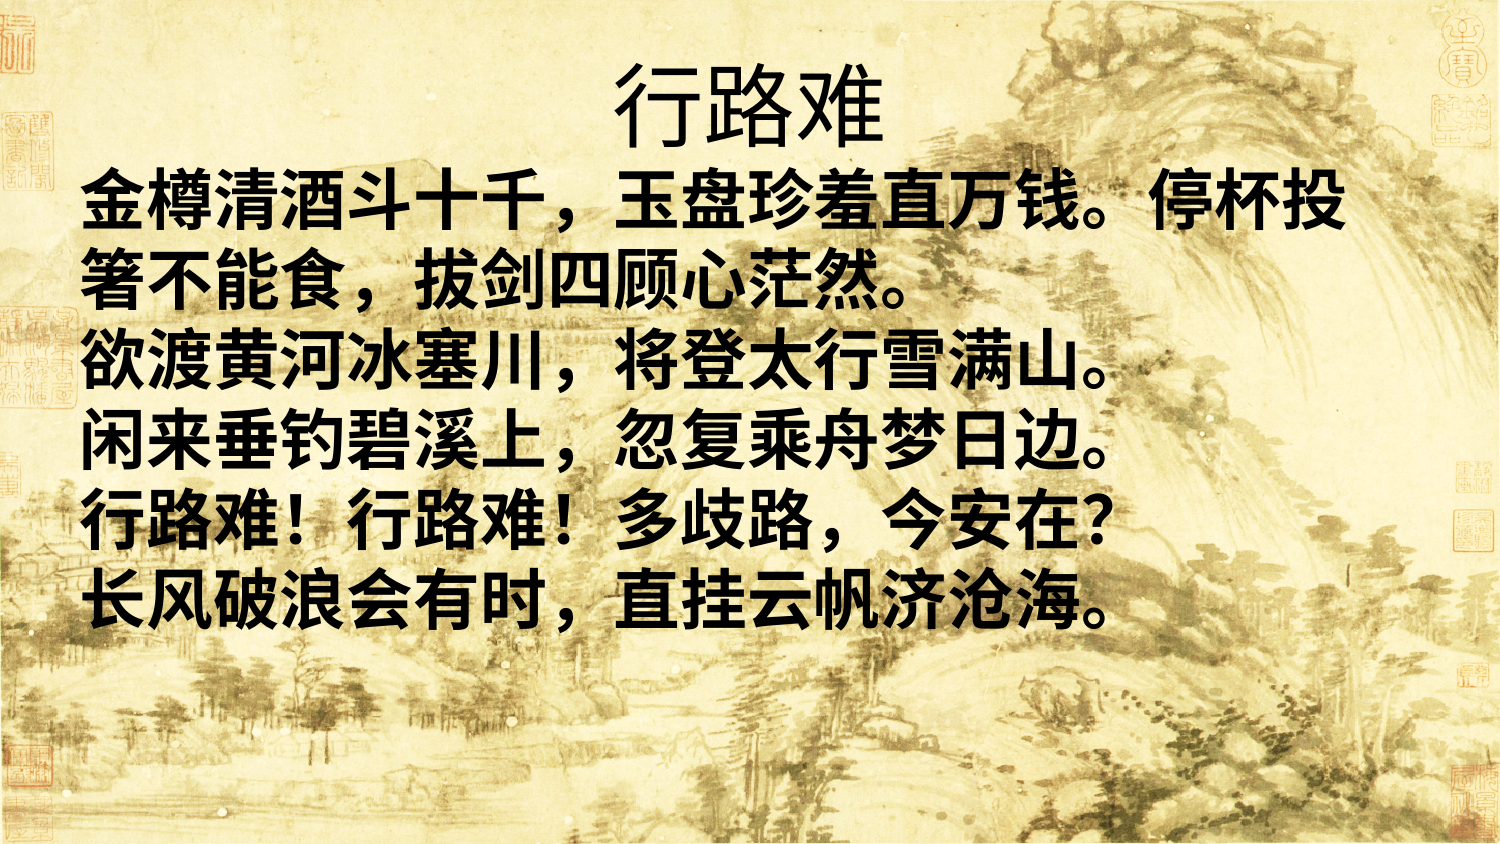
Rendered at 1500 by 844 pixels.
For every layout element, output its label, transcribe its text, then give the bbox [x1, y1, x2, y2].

title 行路难 [74, 33, 1426, 175]
list 金樽清酒斗十千，玉盘珍羞直万钱。停杯投箸不能食，拔剑四顾心茫然。 欲渡黄河冰塞川，将登太行雪满山。 闲来垂钓碧溪上，忽复乘舟梦日边。 行路难！行路难！多歧路，今安在？ 长风破浪会有时，直挂云帆济沧海。 [64, 149, 1416, 708]
picture [0, 0, 1500, 844]
